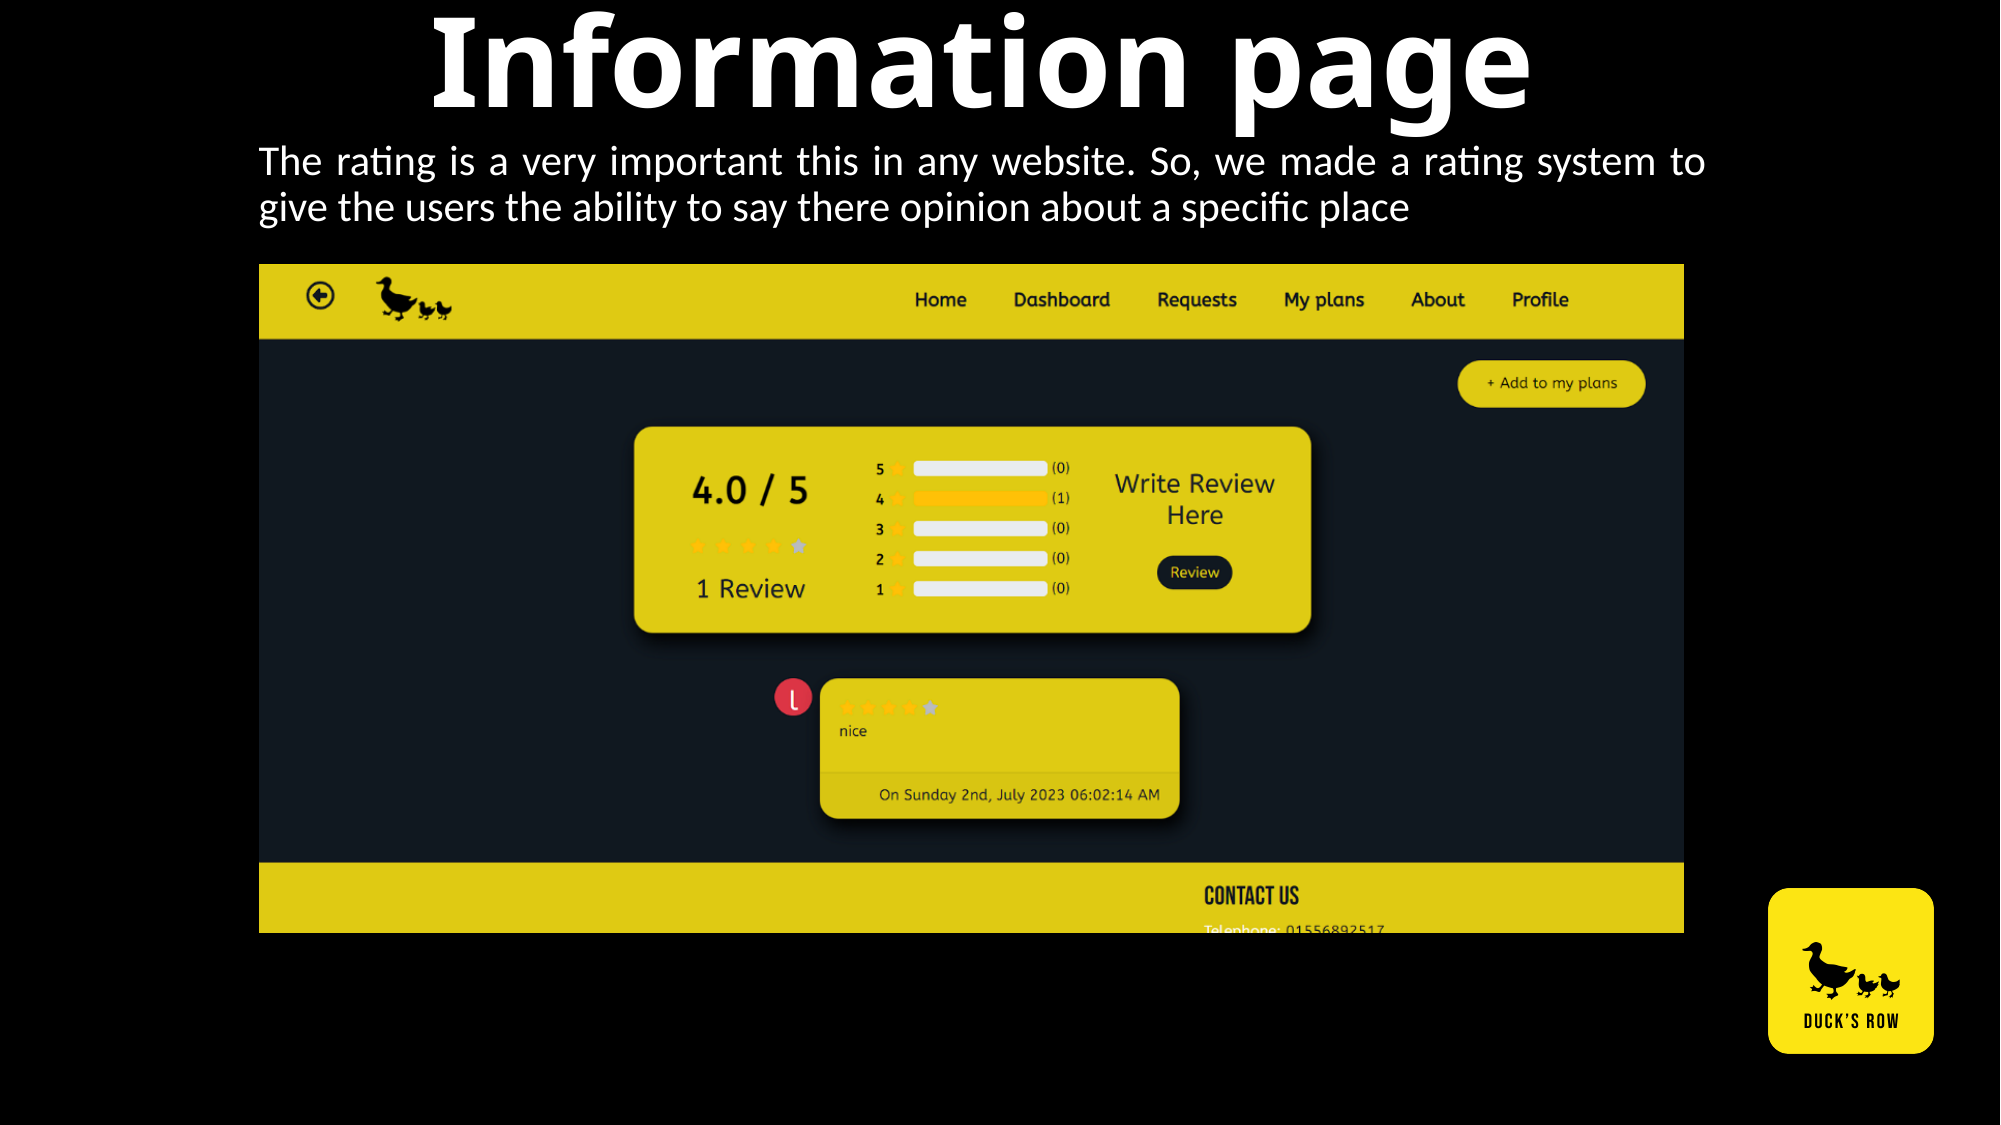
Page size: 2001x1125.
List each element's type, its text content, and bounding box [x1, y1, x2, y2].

picture [259, 264, 1684, 933]
title Information page [386, 0, 1579, 131]
subtitle The rating is a very important this in any website. So, we made a rating system to give the users the ability to say there opinion about a specific place [243, 131, 1722, 265]
picture [1768, 888, 1934, 1054]
